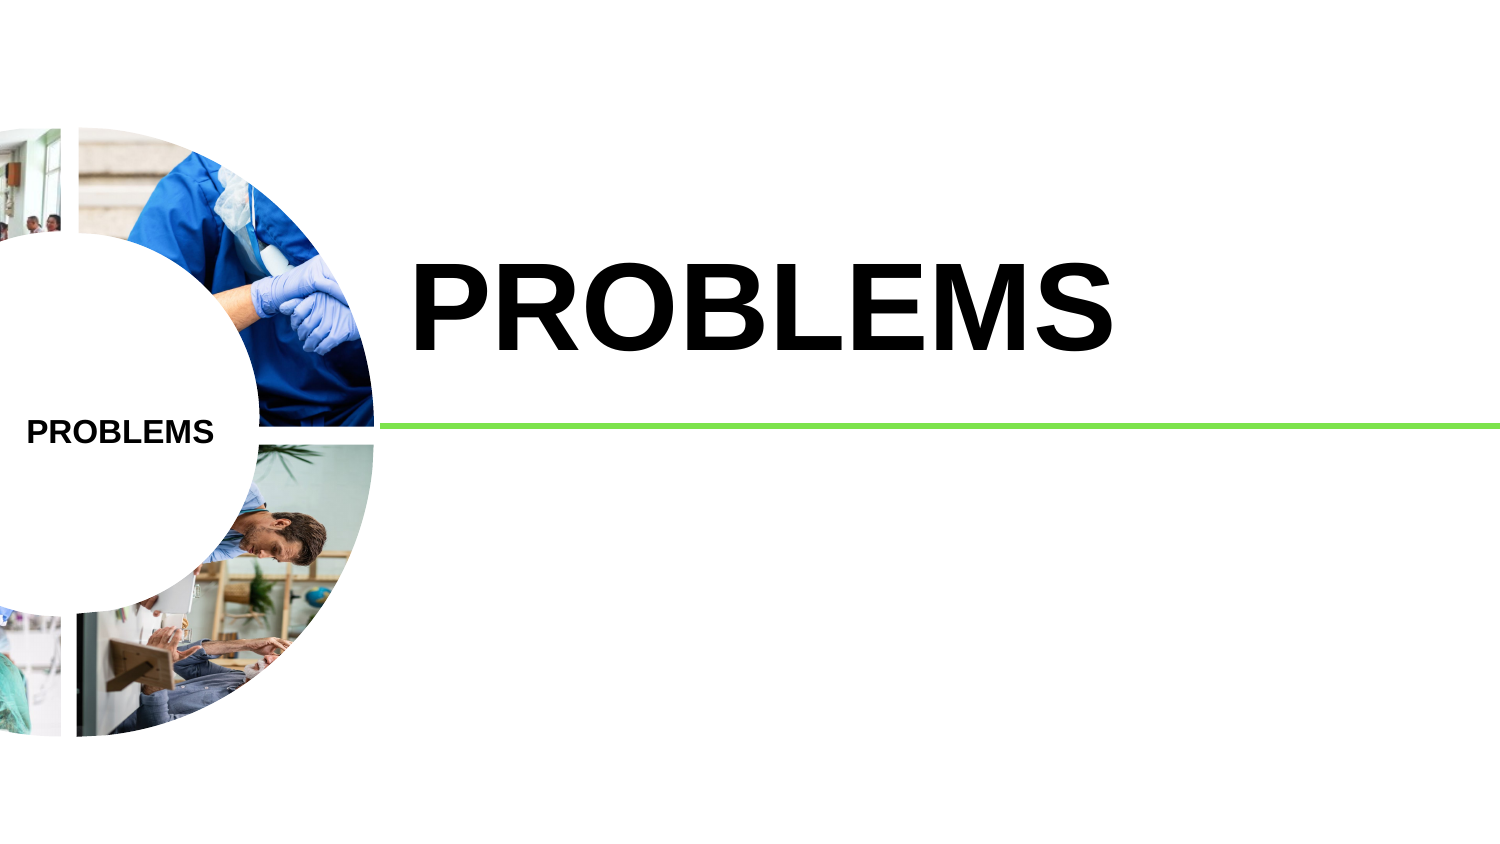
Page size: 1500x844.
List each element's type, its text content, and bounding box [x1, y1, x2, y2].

text_box PROBLEMS [393, 218, 1137, 384]
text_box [0, 127, 375, 737]
